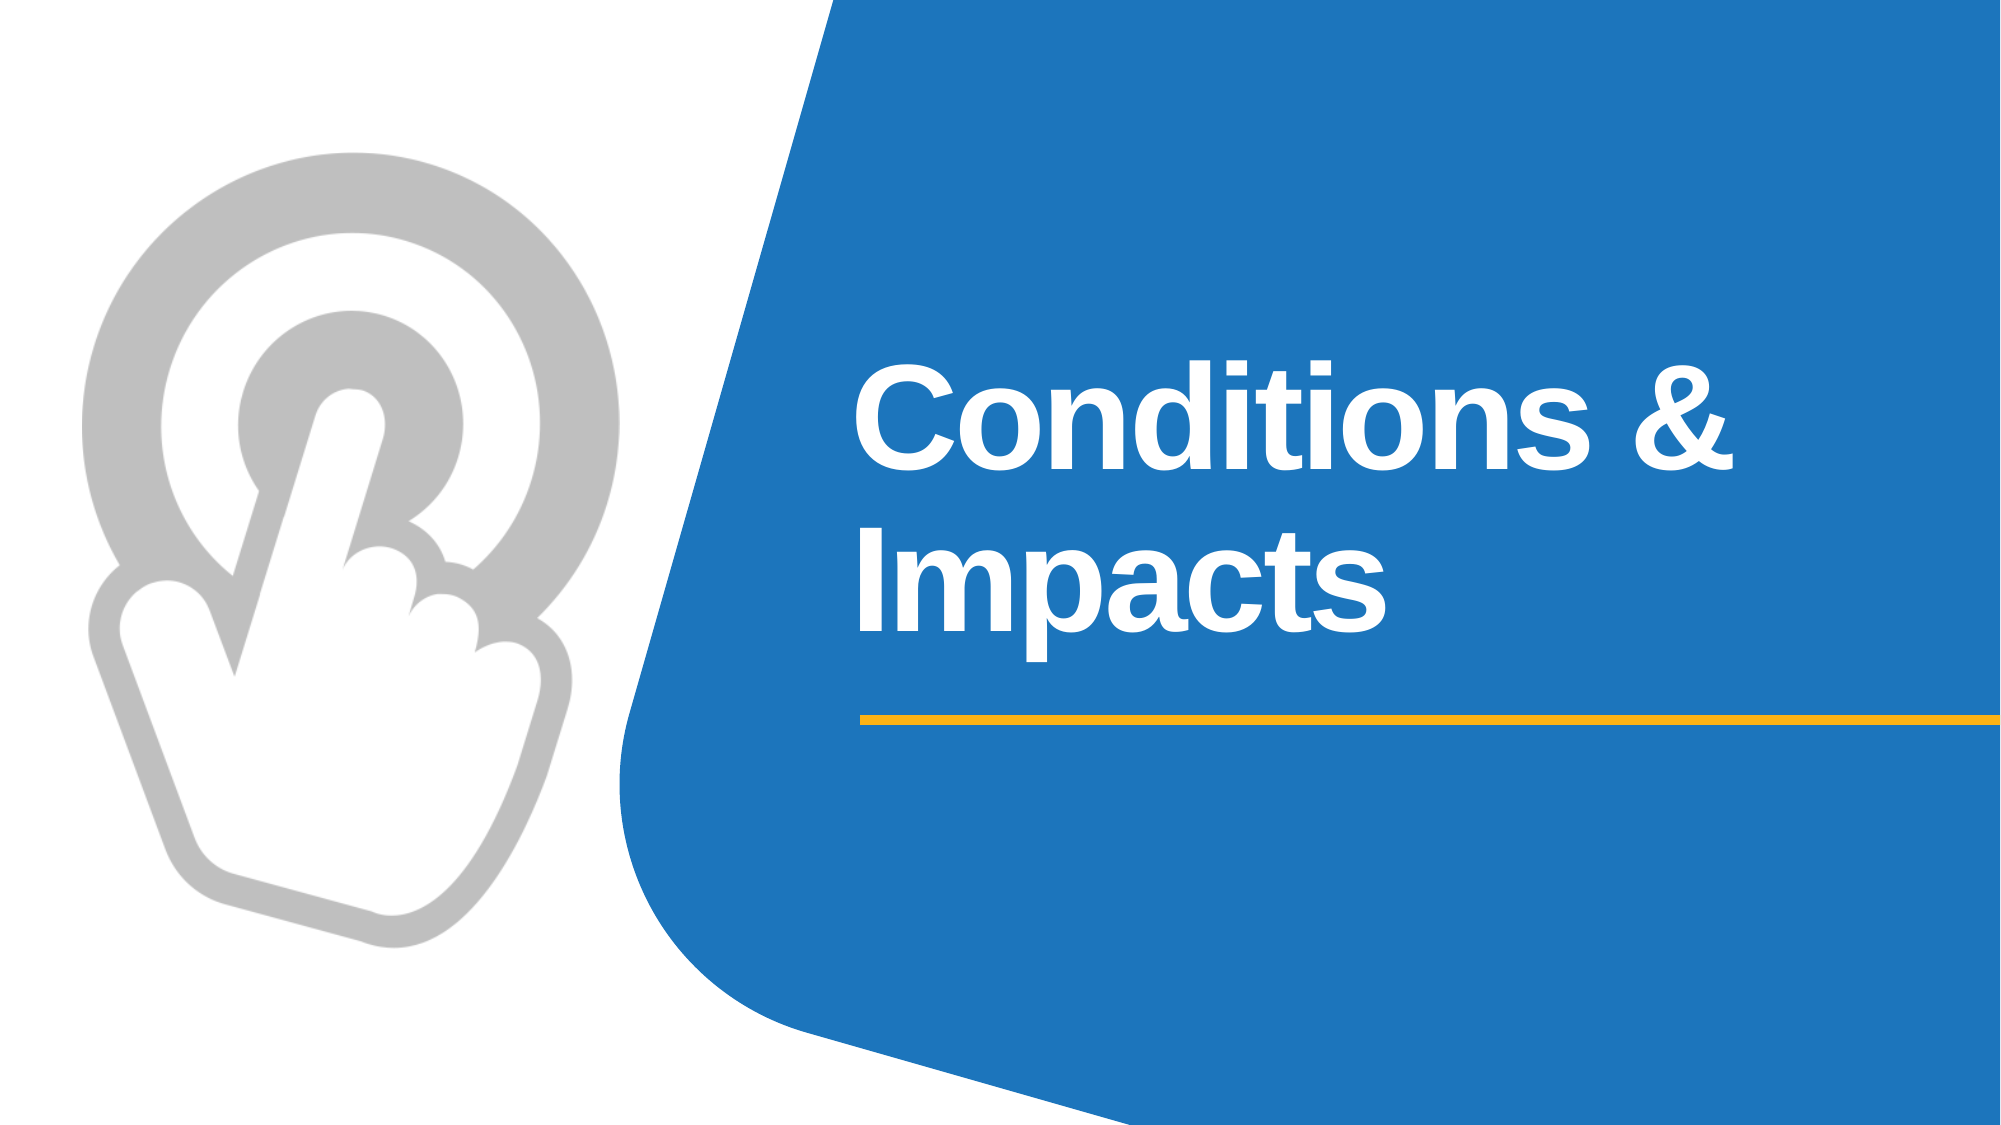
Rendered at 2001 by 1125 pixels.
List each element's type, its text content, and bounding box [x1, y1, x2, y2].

title Conditions & Impacts [835, 453, 1865, 672]
picture [81, 152, 620, 950]
